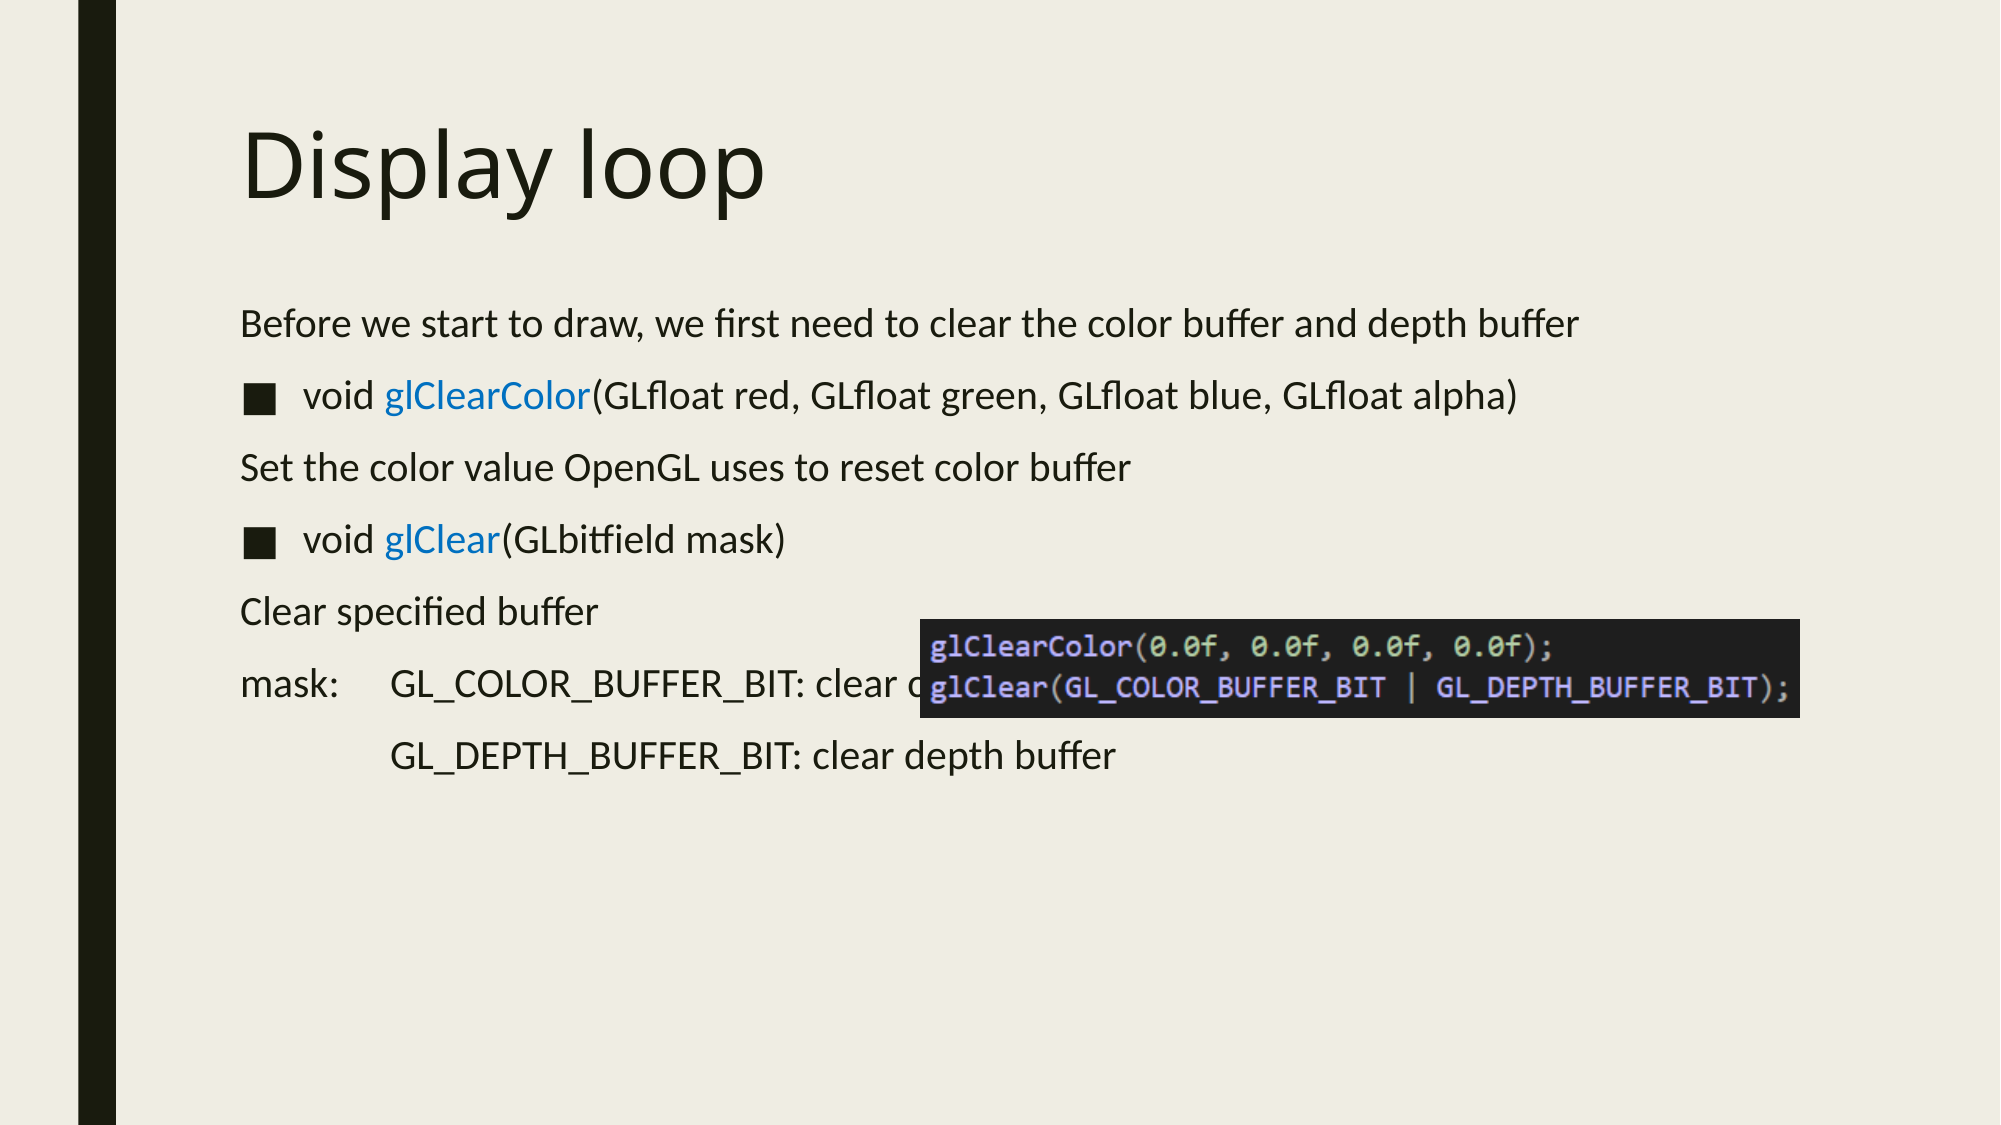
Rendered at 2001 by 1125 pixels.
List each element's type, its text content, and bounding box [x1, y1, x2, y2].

list Before we start to draw, we first need to clear the color buffer and depth buffer void glClearColor(GLfloat red, GLfloat green, GLfloat blue, GLfloat alpha) Set the color value OpenGL uses to reset color buffer void glClear(GLbitfield mask) Clear specified buffer mask: GL_COLOR_BUFFER_BIT: clear color buffer GL_DEPTH_BUFFER_BIT: clear depth buffer [225, 292, 1800, 963]
picture [920, 619, 1800, 718]
title Display loop [225, 112, 1800, 292]
